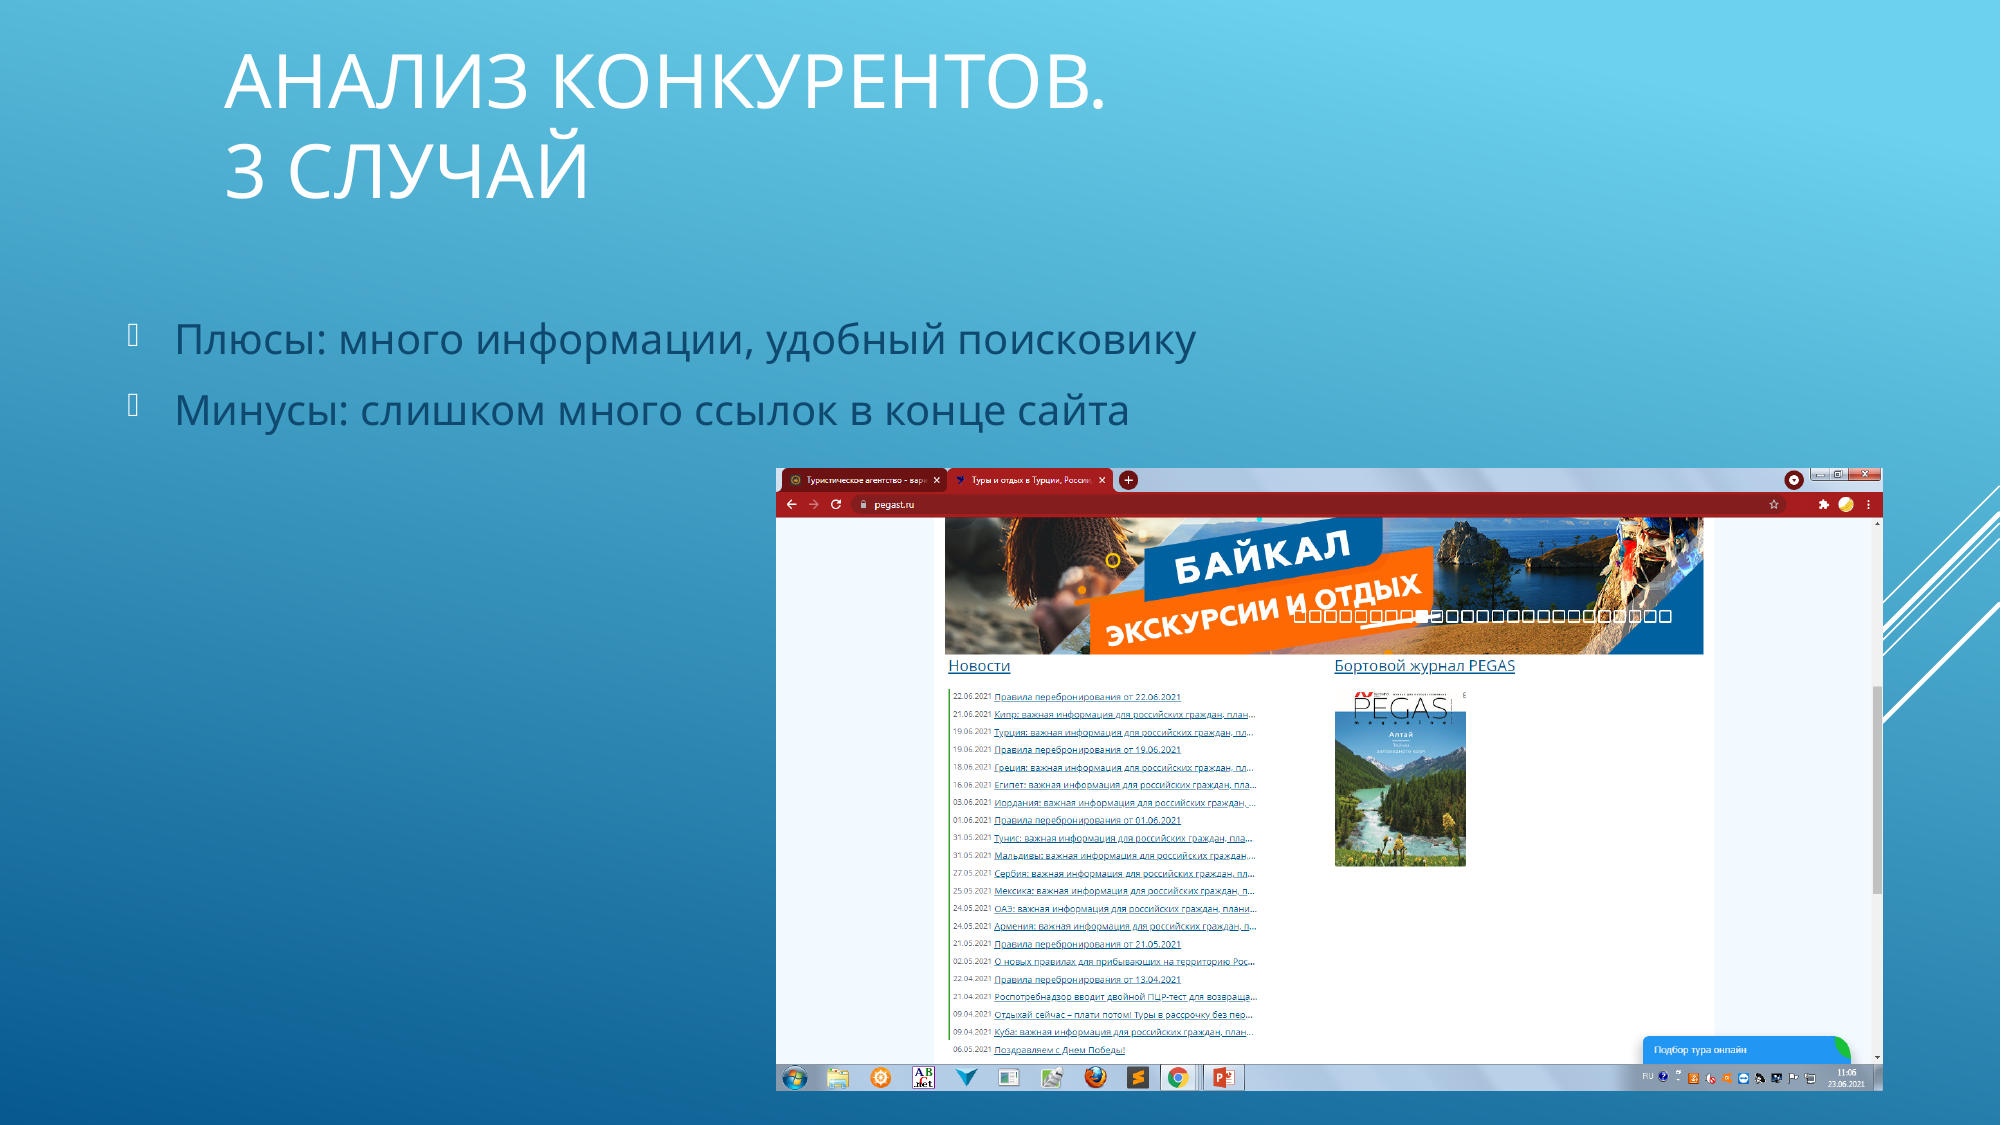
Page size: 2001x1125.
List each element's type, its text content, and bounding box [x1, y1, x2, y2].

picture [776, 468, 1883, 1091]
title Анализ конкурентов. 3 случай [209, 0, 1610, 248]
list Плюсы: много информации, удобный поисковику Минусы: слишком много ссылок в конце сайта [112, 112, 1513, 706]
